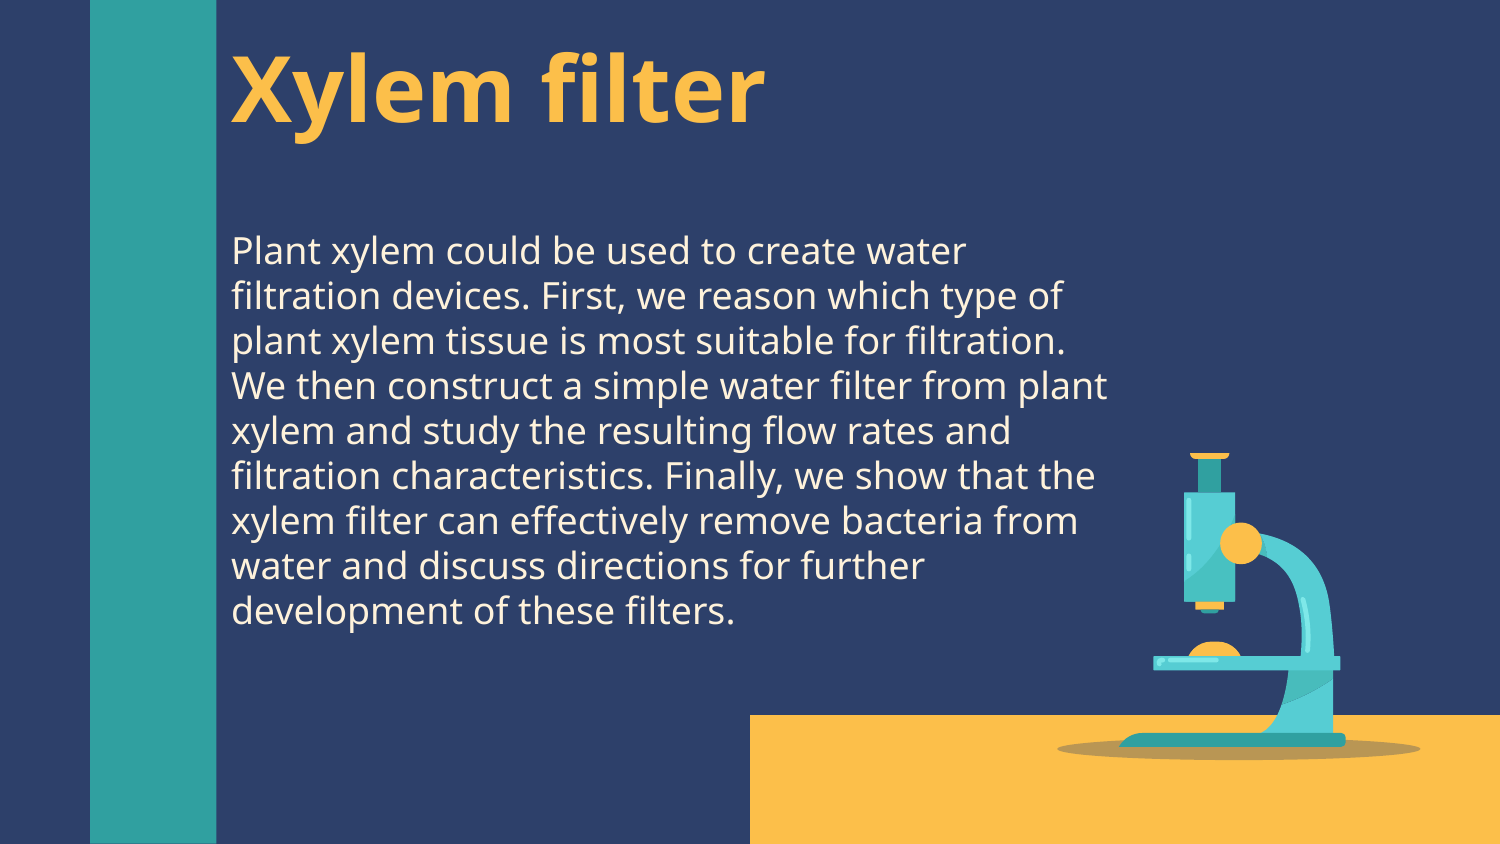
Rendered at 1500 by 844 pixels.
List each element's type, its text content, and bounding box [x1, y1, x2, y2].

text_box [749, 452, 1500, 844]
text_box Plant xylem could be used to create water filtration devices. First, we reason which type of plant xylem tissue is most suitable for filtration. We then construct a simple water filter from plant xylem and study the resulting flow rates and filtration characteristics. Finally, we show that the xylem filter can effectively remove bacteria from water and discuss directions for further development of these filters. [216, 219, 1125, 710]
title Xylem filter [216, 19, 1249, 156]
